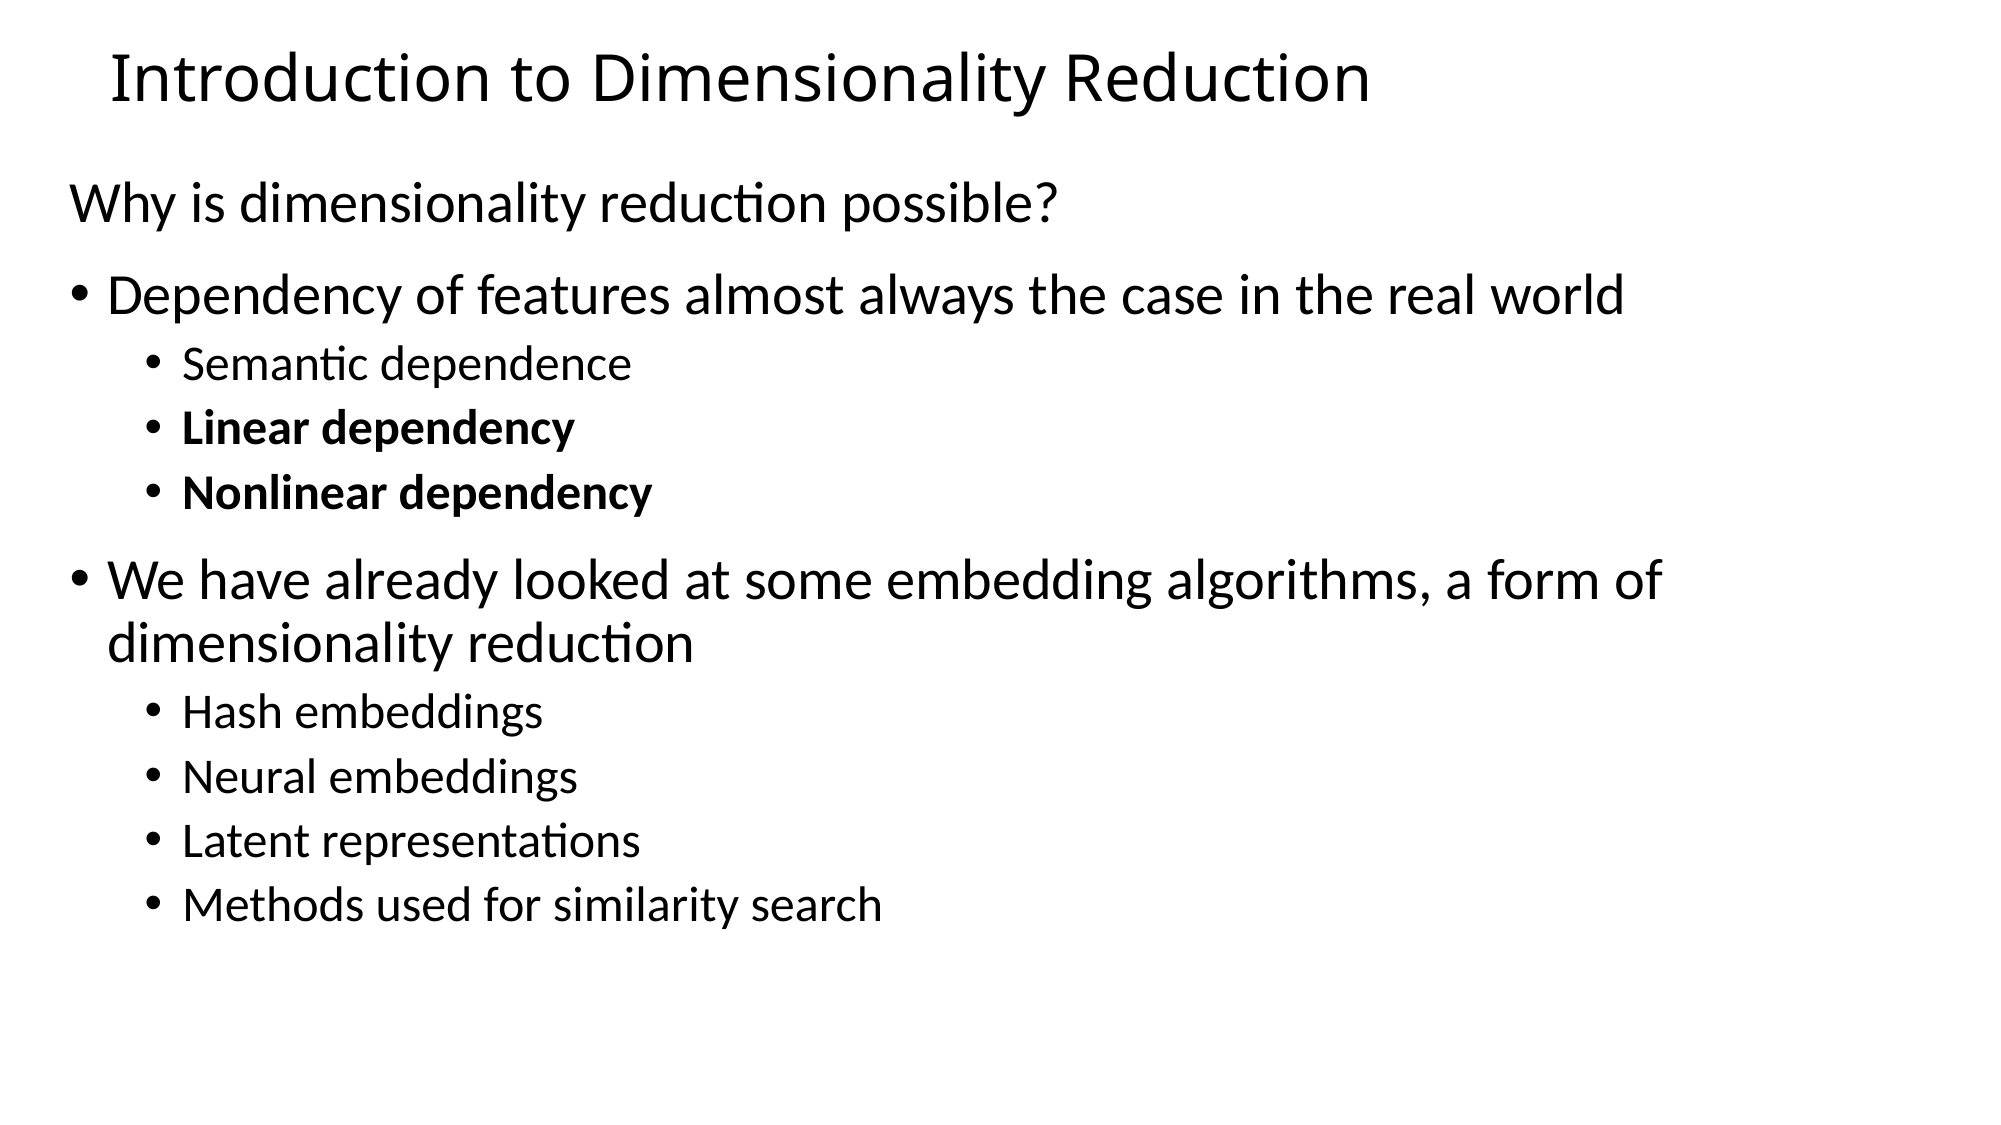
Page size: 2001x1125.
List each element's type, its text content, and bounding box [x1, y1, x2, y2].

title Introduction to Dimensionality Reduction [95, 36, 1821, 124]
list Why is dimensionality reduction possible? Dependency of features almost always the case in the real world Semantic dependence Linear dependency Nonlinear dependency We have already looked at some embedding algorithms, a form of dimensionality reduction Hash embeddings Neural embeddings Latent representations Methods used for similarity search [54, 164, 1946, 1015]
